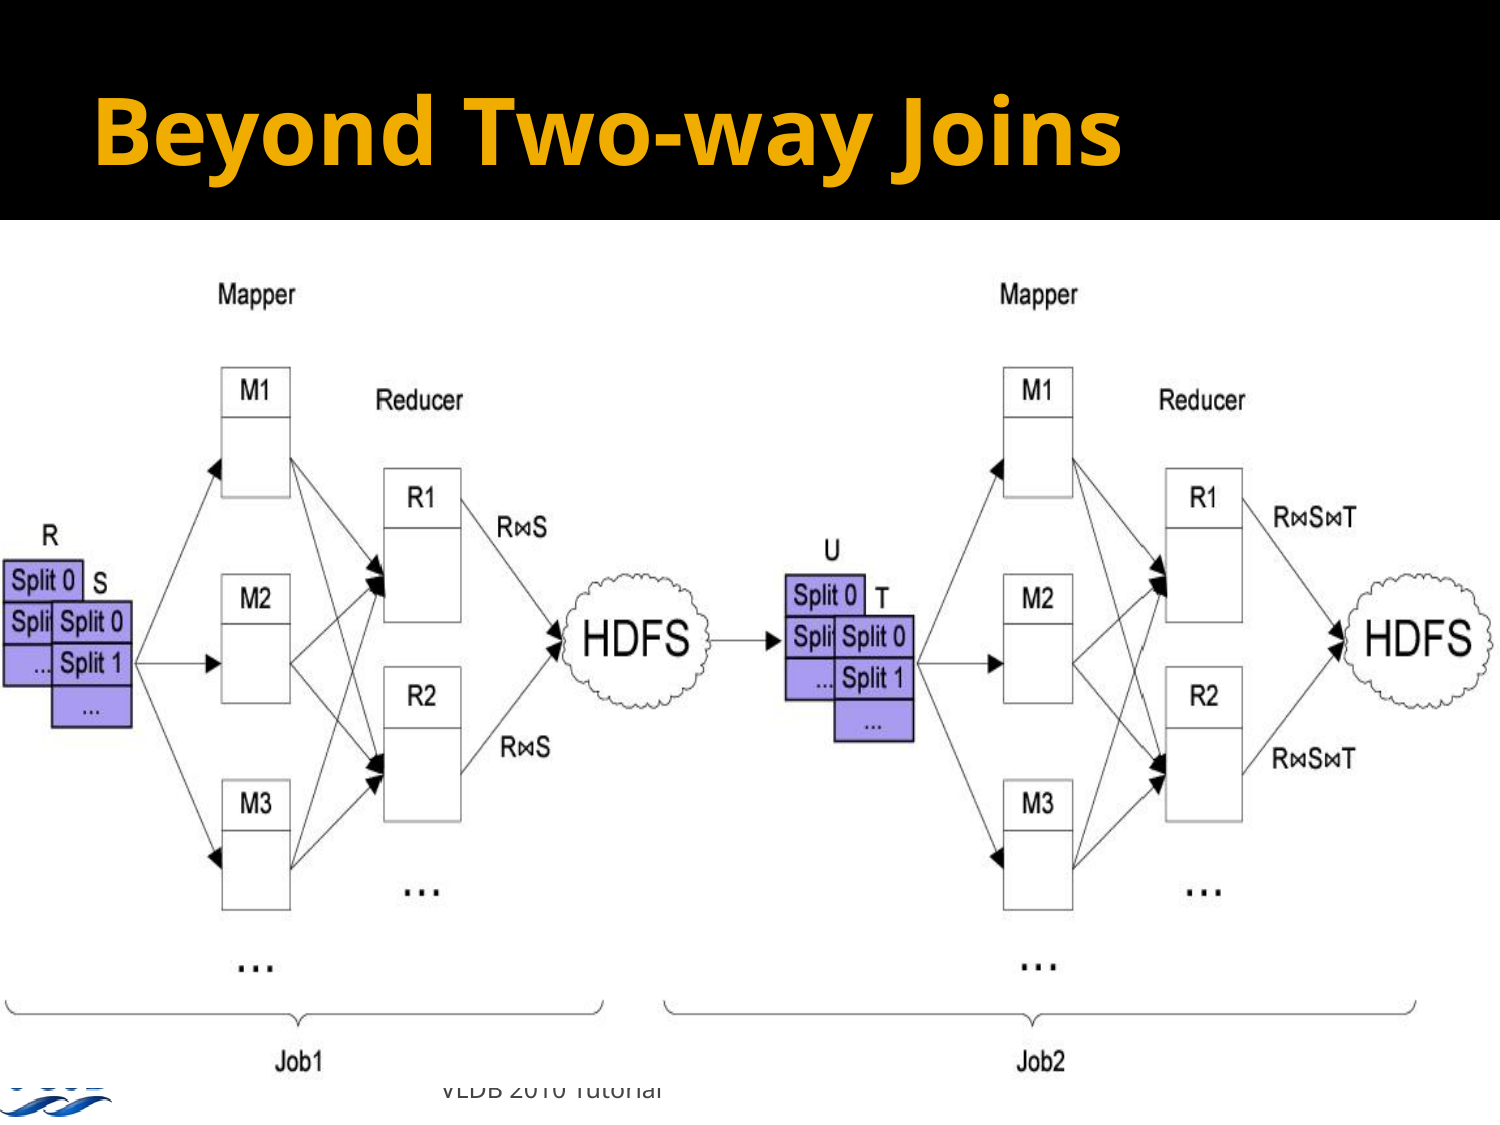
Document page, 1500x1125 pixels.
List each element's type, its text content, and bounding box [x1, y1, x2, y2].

title Beyond Two-way Joins [75, 24, 1425, 219]
footer VLDB 2010 Tutorial [433, 1096, 1337, 1108]
picture [0, 220, 1500, 1117]
